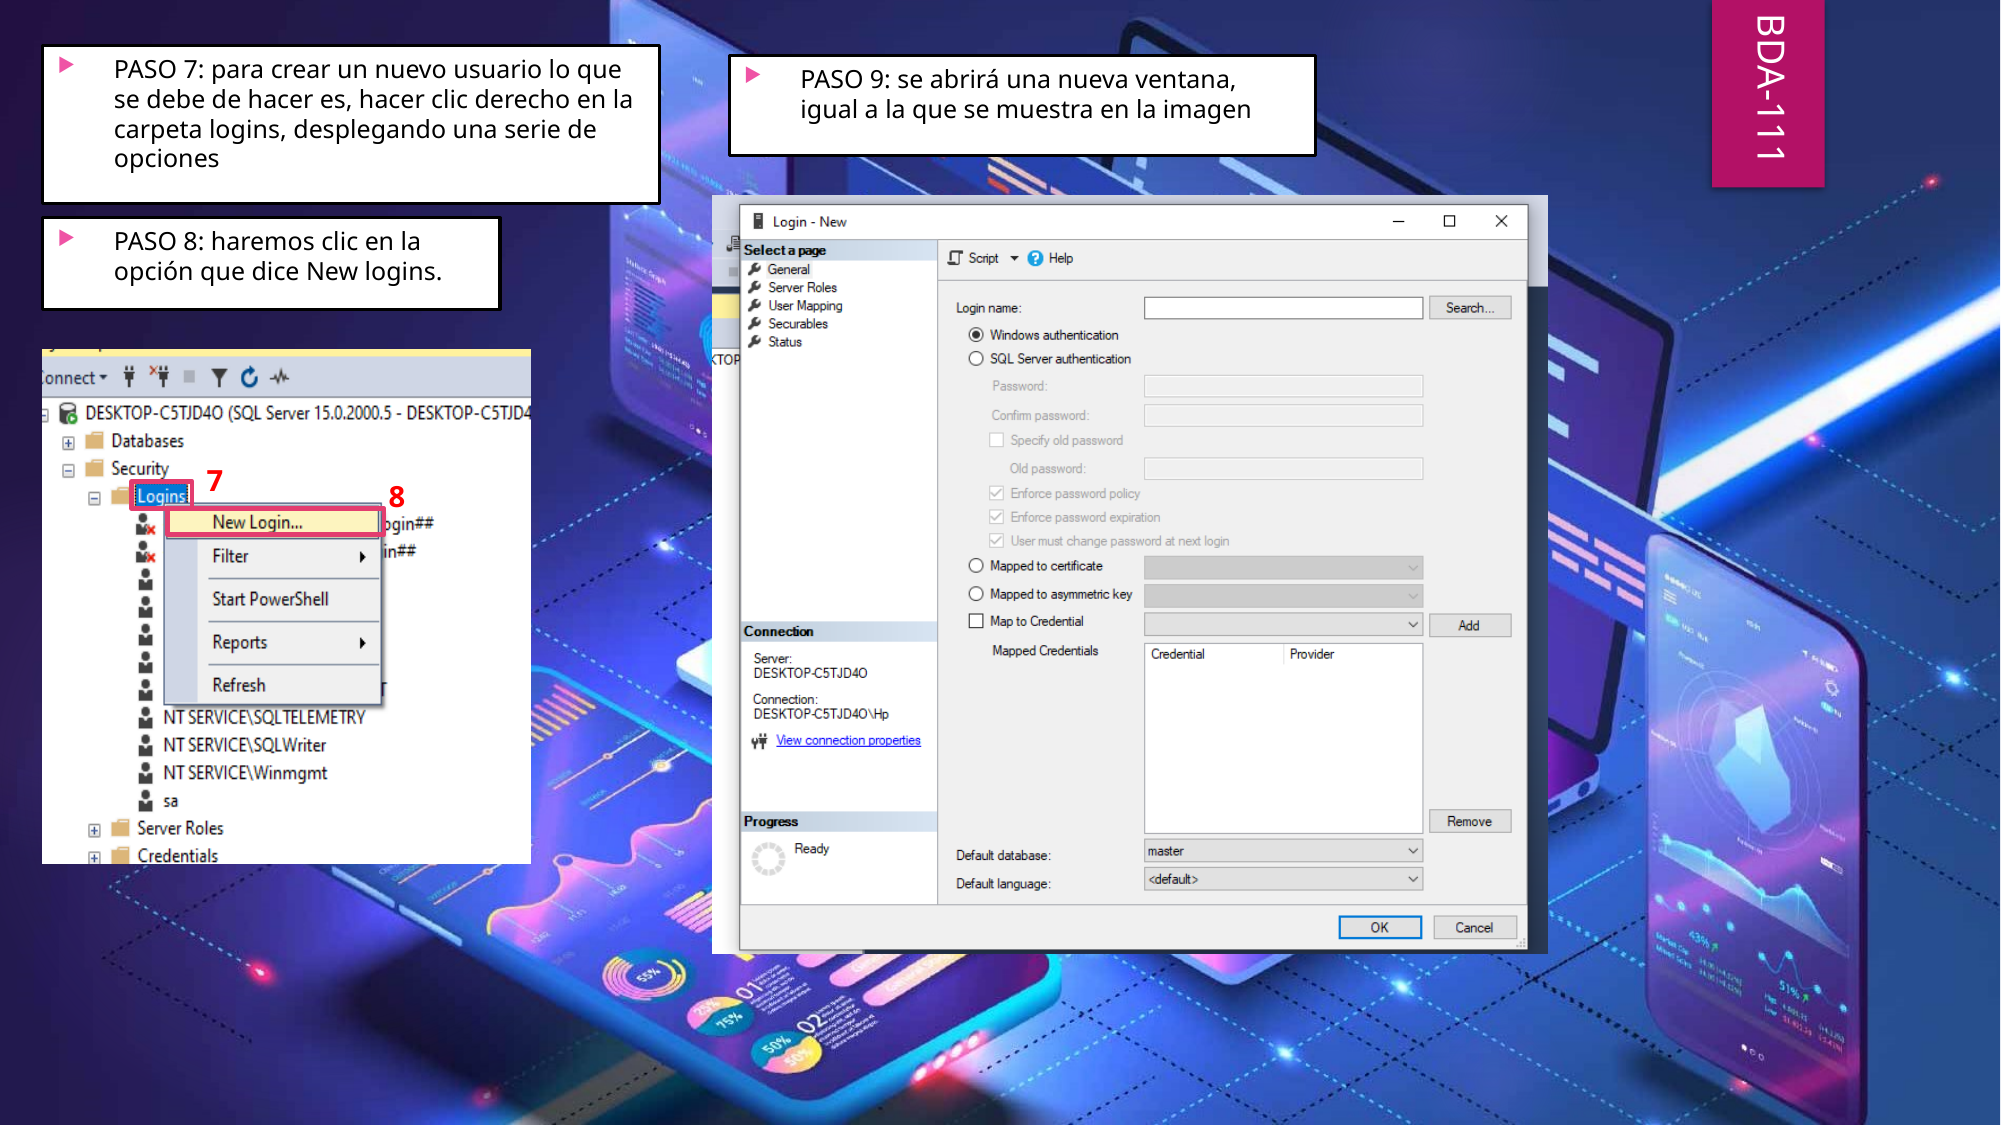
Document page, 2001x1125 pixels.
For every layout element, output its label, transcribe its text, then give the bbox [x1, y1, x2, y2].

text_box PASO 9: se abrirá una nueva ventana, igual a la que se muestra en la imagen [728, 54, 1317, 157]
text_box PASO 7: para crear un nuevo usuario lo que se debe de hacer es, hacer clic derecho en la carpeta logins, desplegando una serie de opciones [41, 44, 661, 205]
text_box PASO 8: haremos clic en la opción que dice New logins. [41, 216, 502, 311]
picture [0, 0, 2001, 1125]
text_box BDA-111 [1742, 0, 1803, 204]
